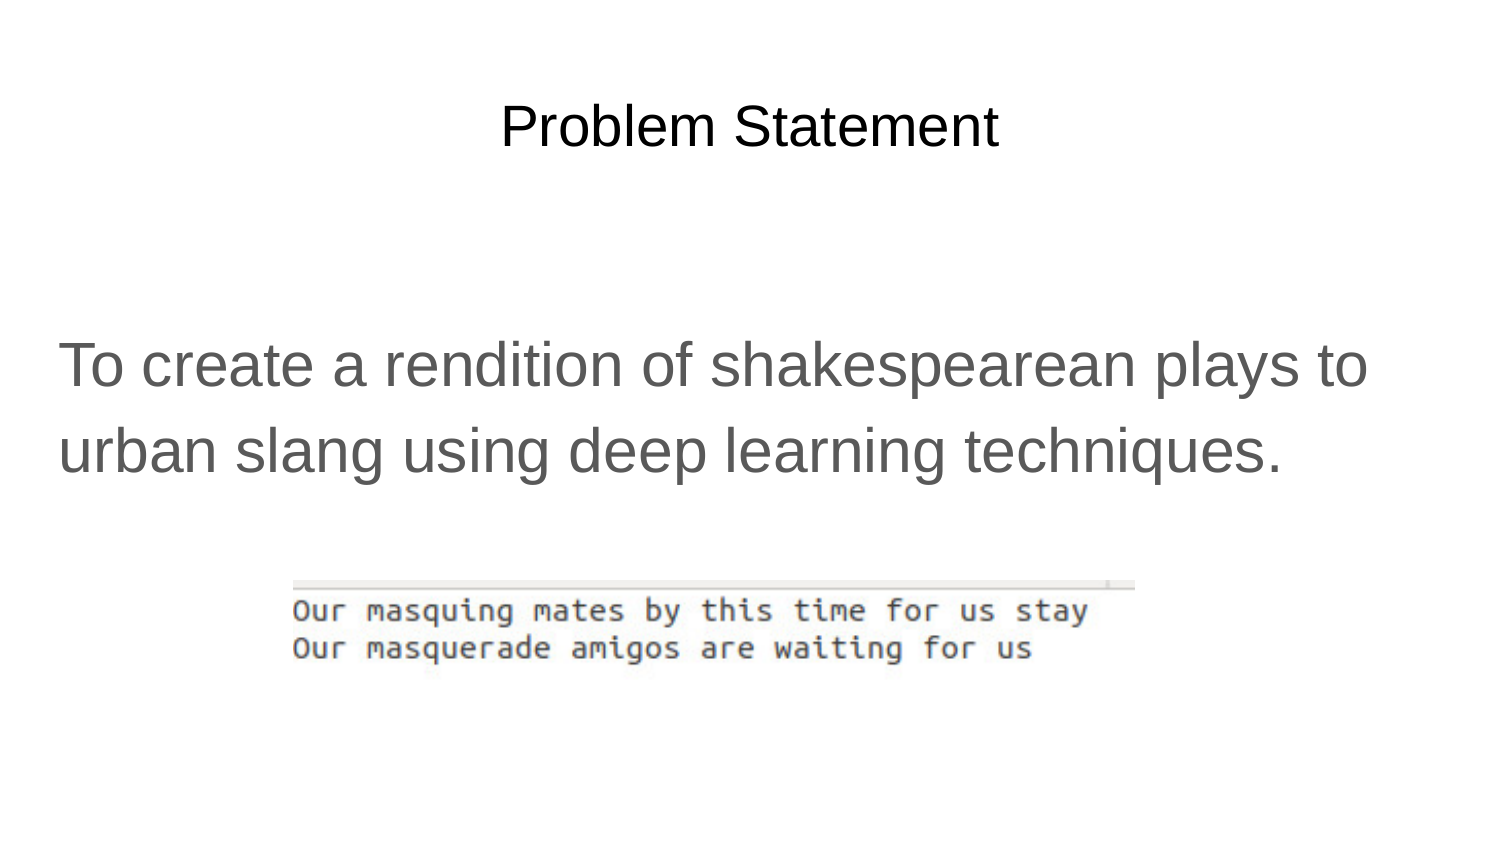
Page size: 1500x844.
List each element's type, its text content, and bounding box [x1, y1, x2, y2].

picture [293, 580, 1135, 688]
title Problem Statement [51, 72, 1449, 167]
list To create a rendition of shakespearean plays to urban slang using deep learning techniques. [44, 189, 1442, 750]
